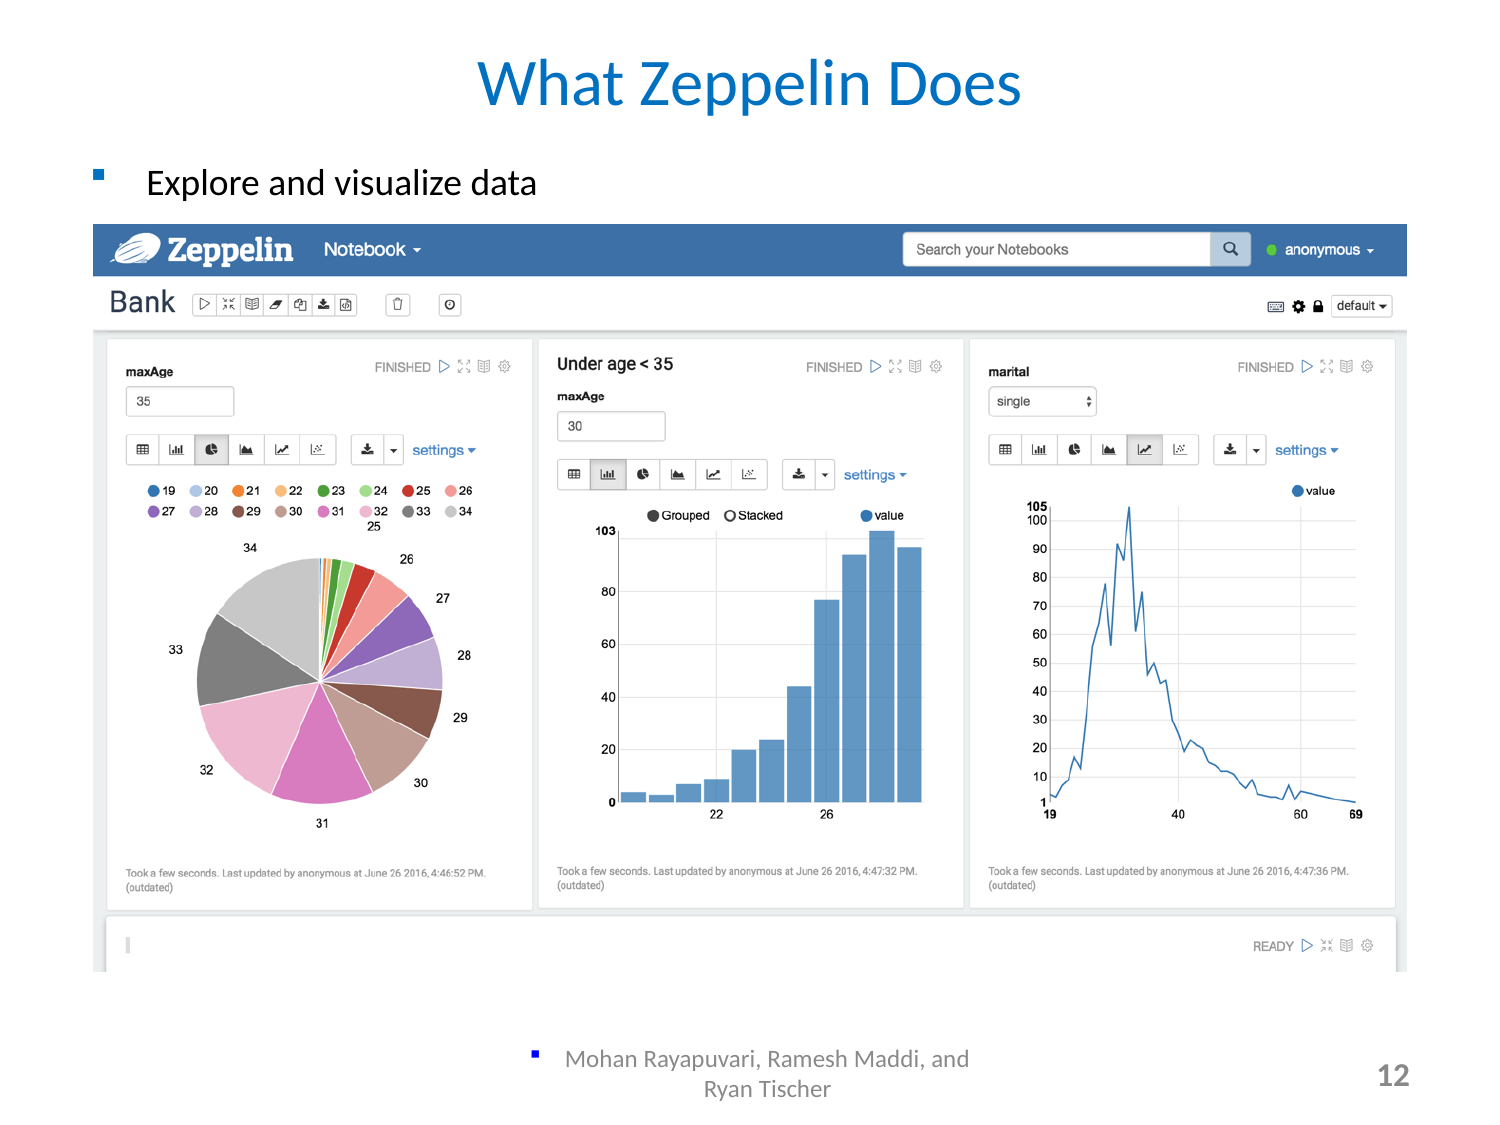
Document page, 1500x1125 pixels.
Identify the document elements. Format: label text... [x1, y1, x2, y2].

list Explore and visualize data [75, 149, 1425, 1025]
picture [93, 224, 1407, 972]
slide_number 12 [1074, 1042, 1425, 1103]
footer Mohan Rayapuvari, Ramesh Maddi, and Ryan Tischer [512, 1042, 988, 1103]
title What Zeppelin Does [75, 19, 1425, 138]
